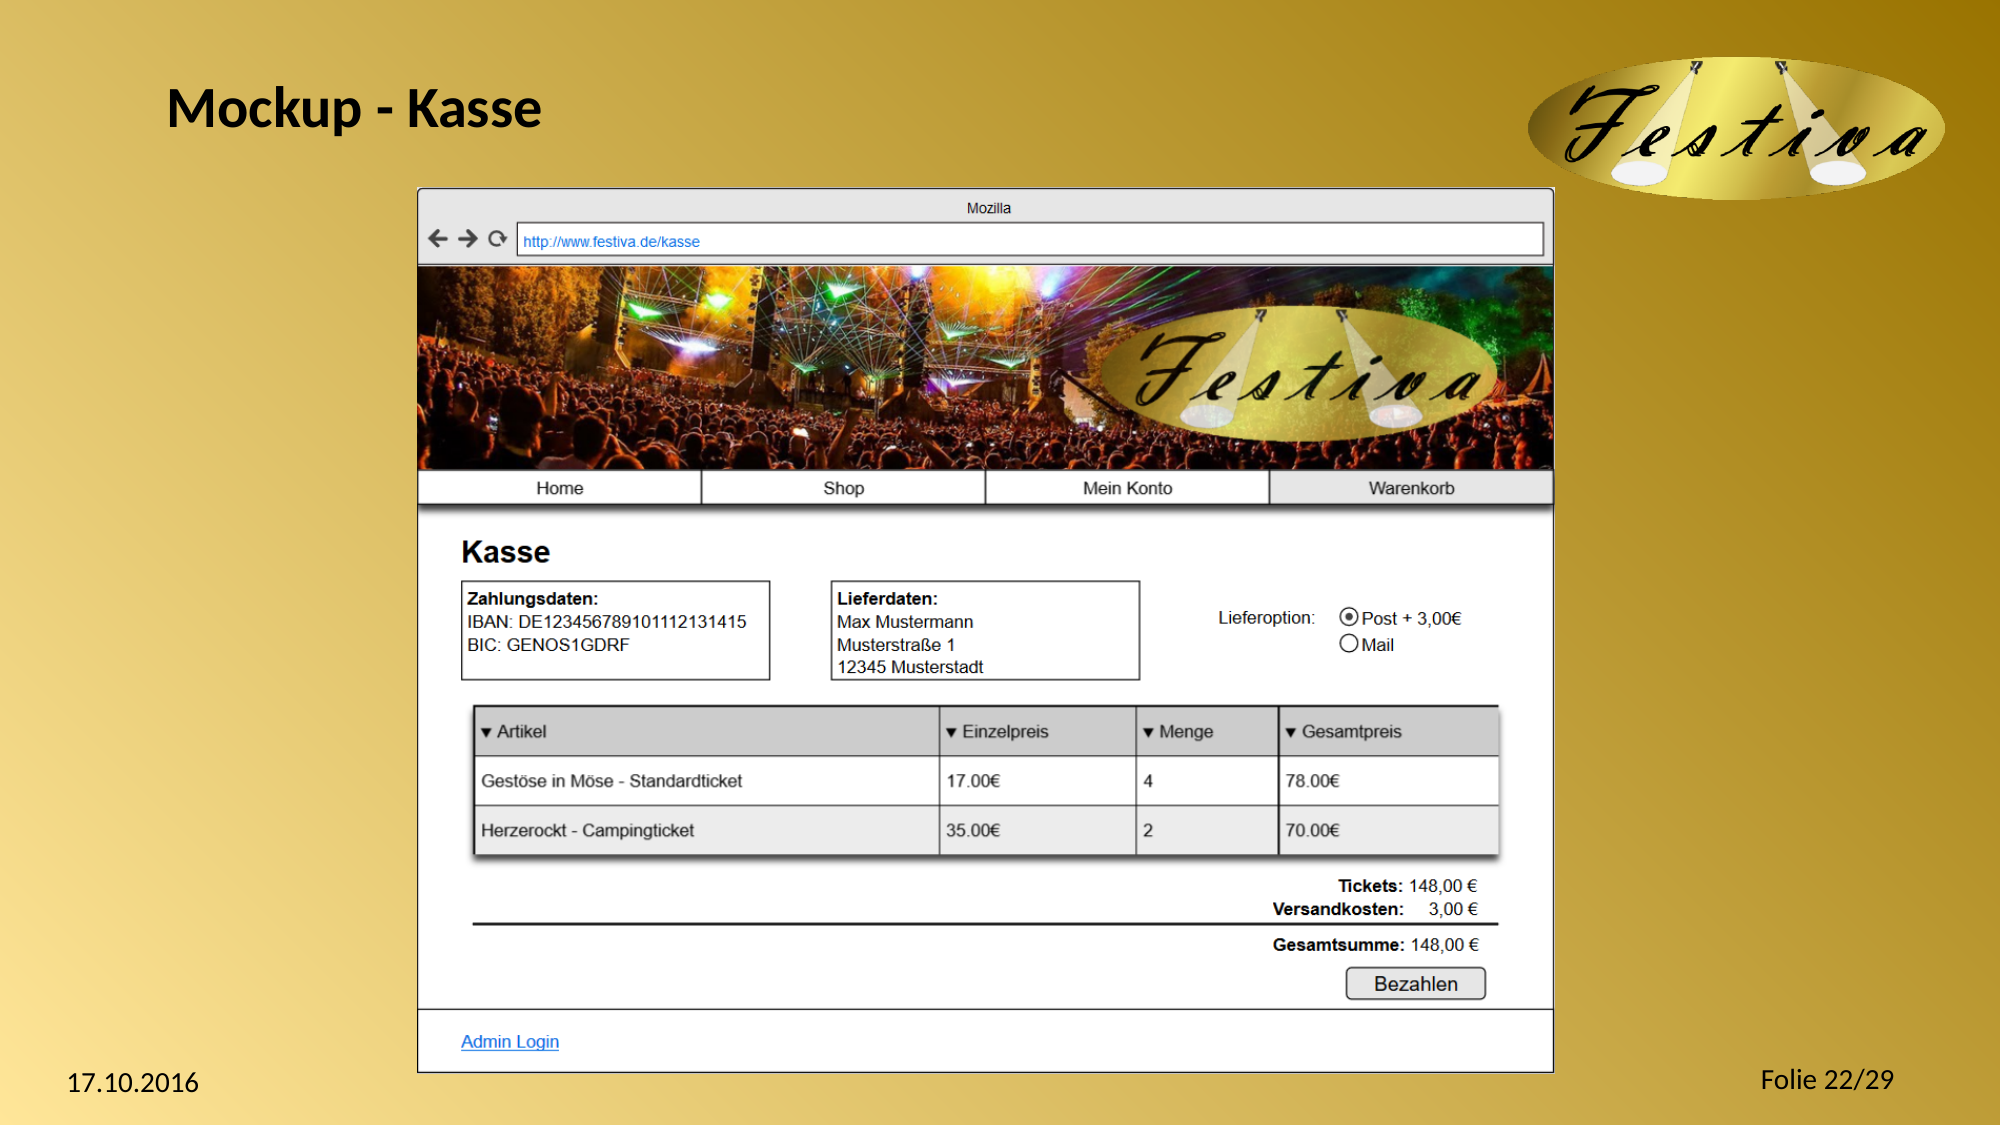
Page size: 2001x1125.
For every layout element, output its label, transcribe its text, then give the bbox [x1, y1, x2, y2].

picture [417, 49, 1958, 1074]
text_box Mockup - Kasse [151, 62, 1256, 147]
